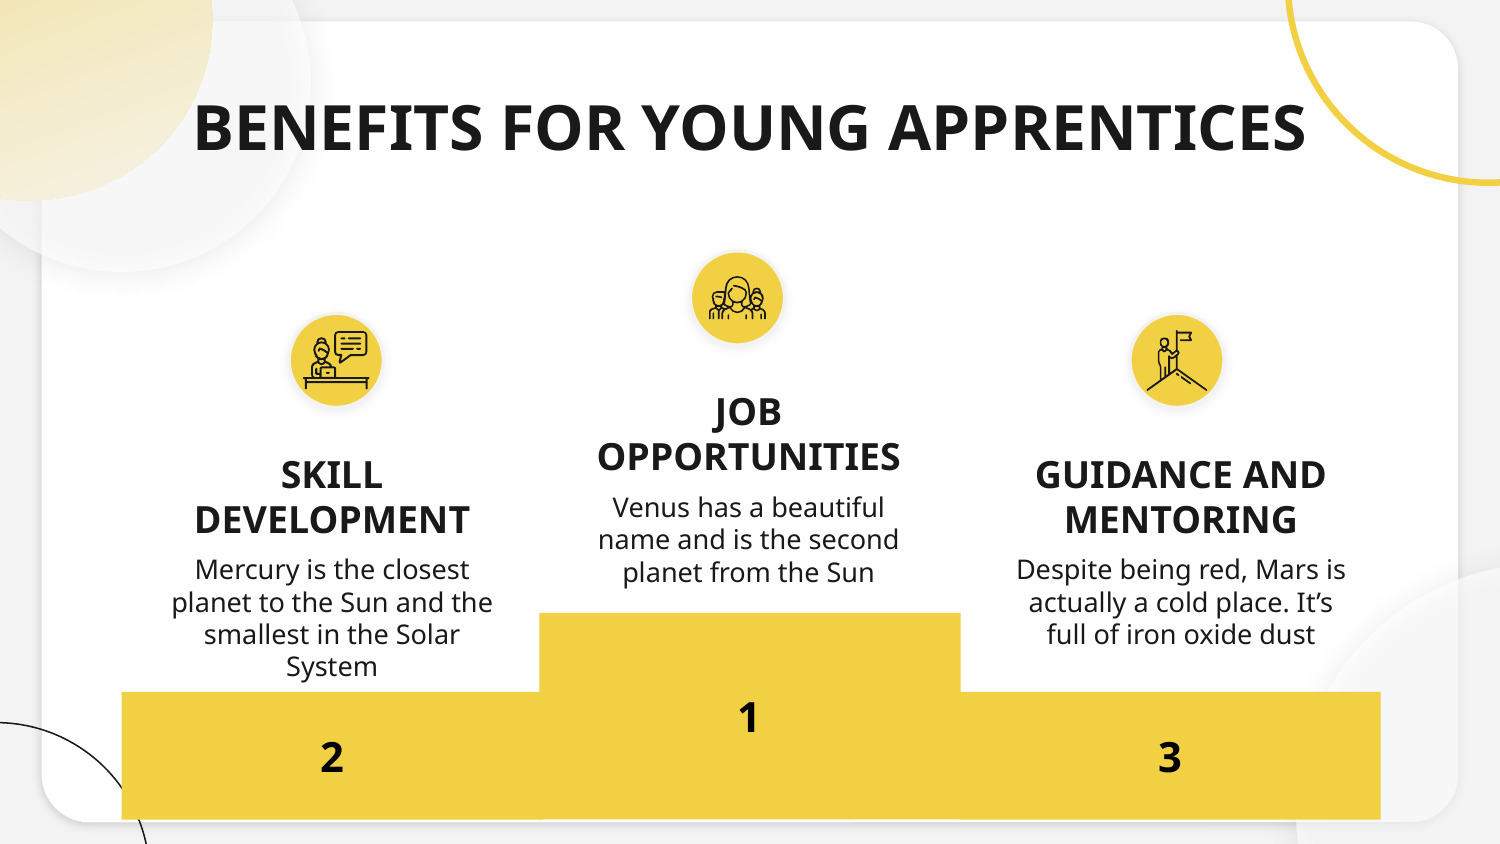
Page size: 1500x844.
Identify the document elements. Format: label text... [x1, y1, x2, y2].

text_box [121, 612, 1381, 820]
subtitle Venus has a beautiful name and is the second planet from the Sun [559, 474, 938, 611]
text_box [1146, 329, 1208, 392]
title BENEFITS FOR YOUNG APPRENTICES [118, 72, 1382, 167]
subtitle JOB OPPORTUNITIES [559, 373, 938, 474]
text_box [0, 0, 311, 273]
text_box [708, 275, 767, 320]
text_box [1130, 313, 1224, 392]
subtitle SKILL DEVELOPMENT [143, 435, 522, 537]
text_box [289, 313, 384, 387]
subtitle GUIDANCE AND MENTORING [992, 435, 1371, 537]
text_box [302, 330, 370, 390]
text_box [690, 250, 785, 345]
subtitle Mercury is the closest planet to the Sun and the smallest in the Solar System [143, 537, 522, 611]
text_box [1151, 400, 1203, 408]
text_box [309, 399, 363, 408]
subtitle Despite being red, Mars is actually a cold place. It’s full of iron oxide dust [992, 537, 1371, 611]
